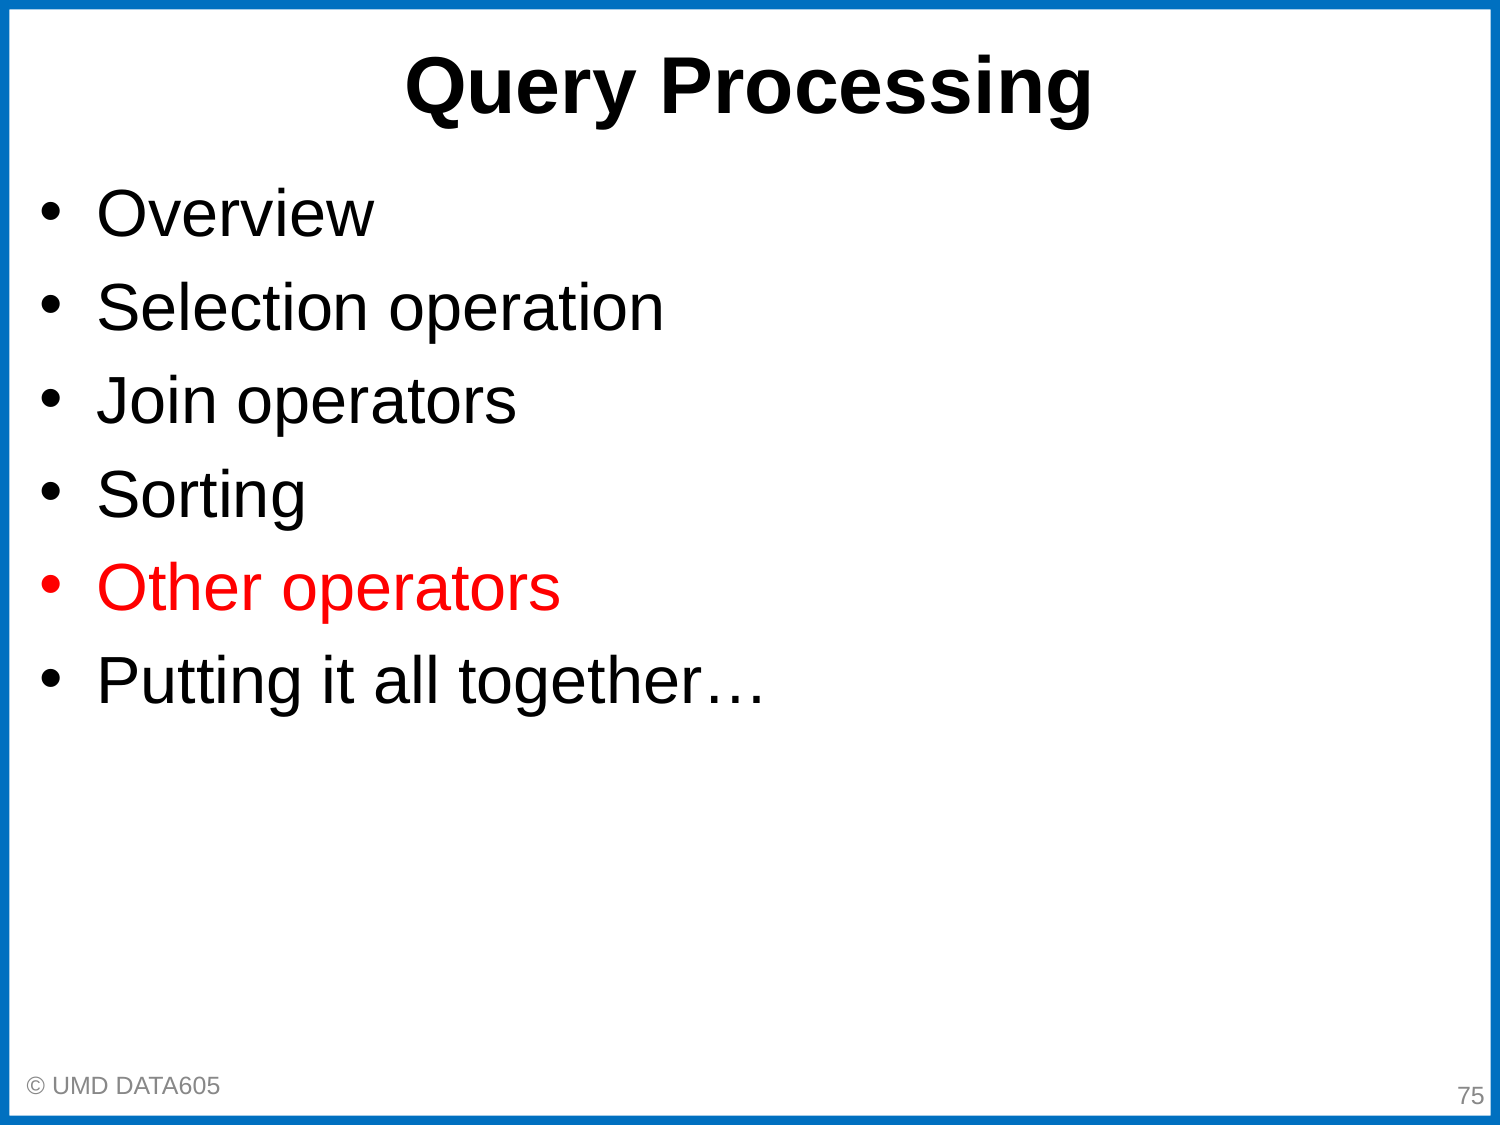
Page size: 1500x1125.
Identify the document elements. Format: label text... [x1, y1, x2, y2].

list Overview Selection operation Join operators Sorting Other operators Putting it all together… [24, 162, 1475, 1025]
title Query Processing [24, 24, 1475, 138]
slide_number ‹#› [1149, 1065, 1500, 1125]
